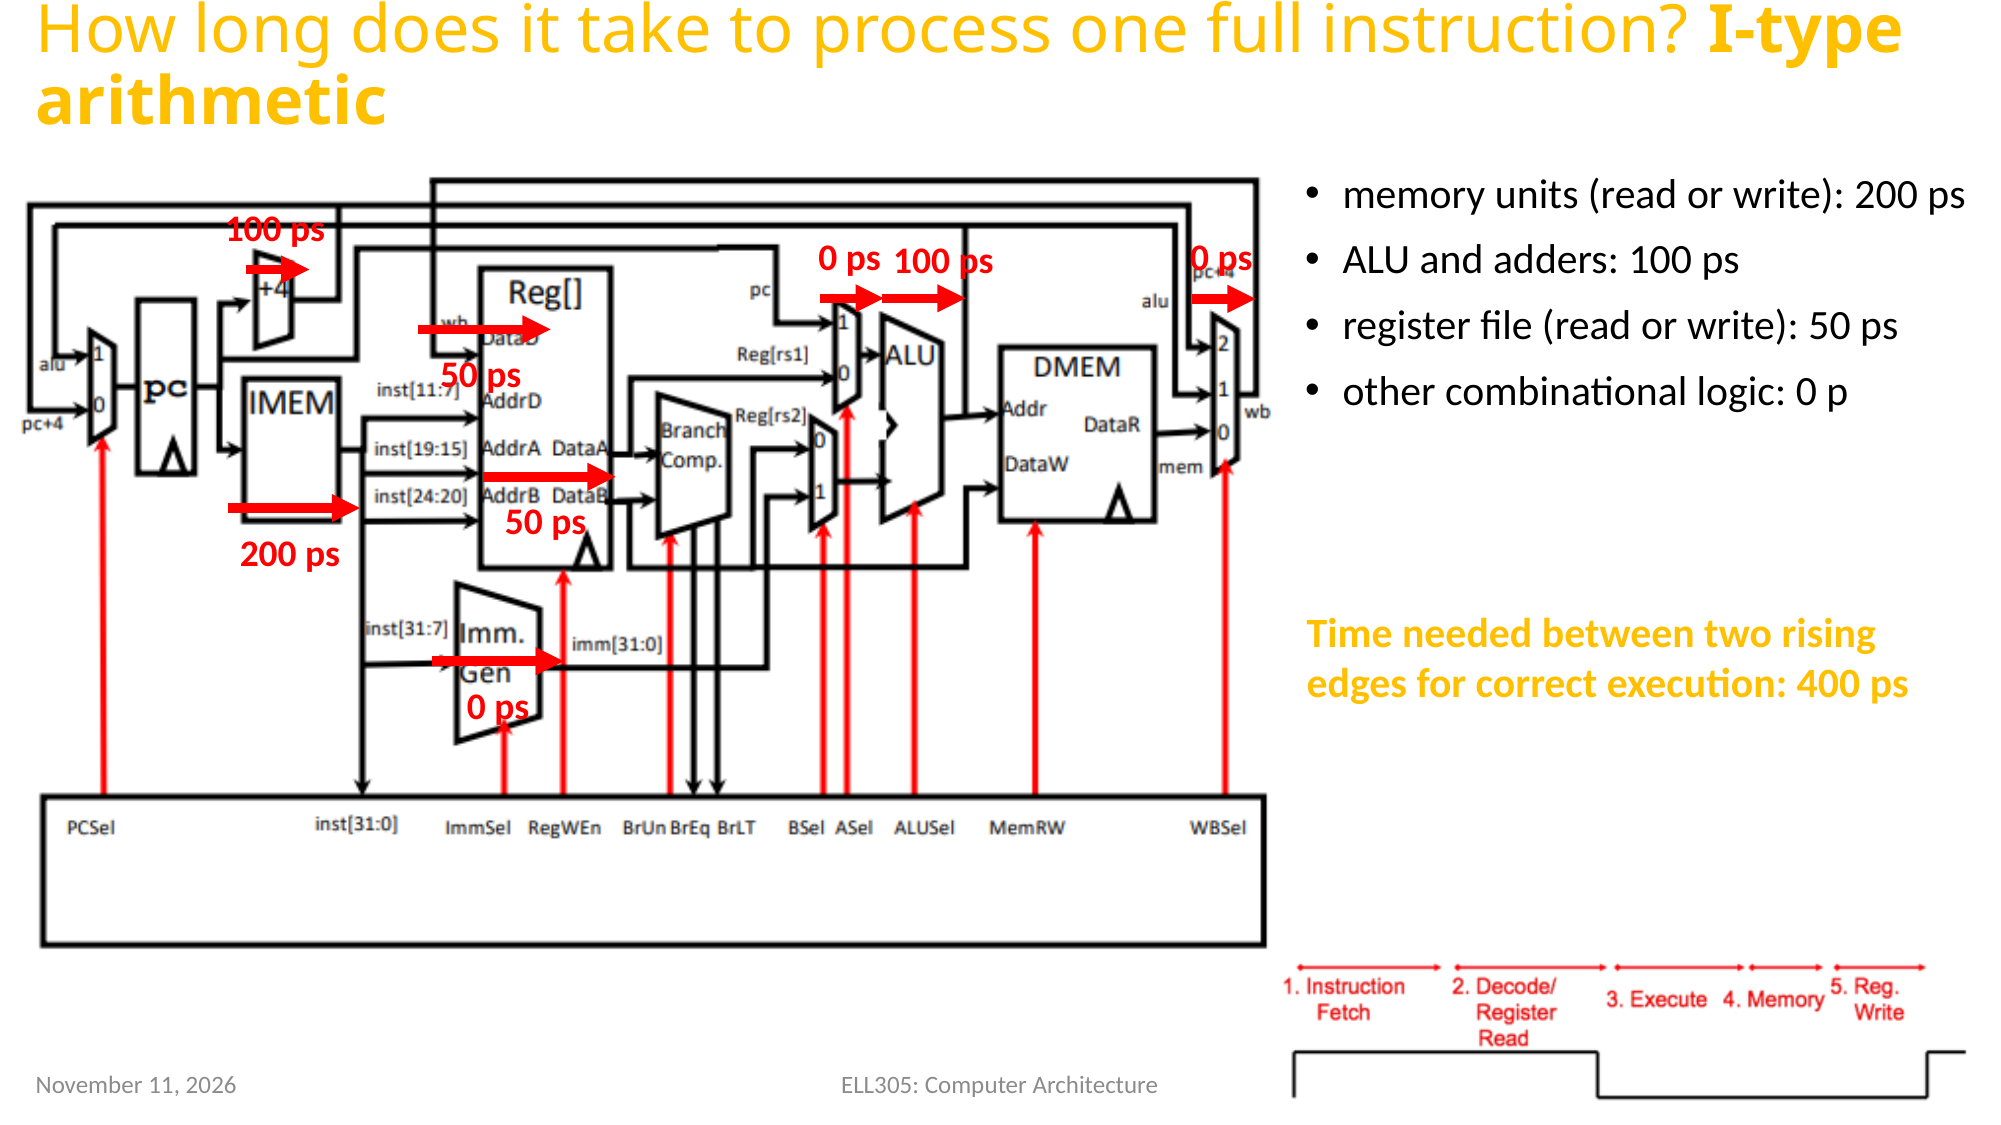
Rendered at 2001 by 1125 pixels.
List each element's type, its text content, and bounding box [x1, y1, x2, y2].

picture [20, 166, 1971, 1111]
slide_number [20, 1053, 471, 1114]
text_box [780, 225, 919, 299]
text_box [476, 476, 616, 551]
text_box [220, 508, 360, 582]
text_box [411, 329, 551, 404]
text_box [1152, 225, 1291, 299]
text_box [424, 661, 564, 735]
text_box Time needed between two rising edges for correct execution: 400 ps [1291, 597, 1986, 713]
slide_number 49 [1529, 1053, 1980, 1114]
footer ELL305: Computer Architecture [662, 1053, 1338, 1114]
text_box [205, 196, 345, 270]
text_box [874, 228, 1013, 299]
list memory units (read or write): 200 ps ALU and adders: 100 ps register file (read or write): 50 ps other combinational logic: 0 p [1290, 164, 1984, 1032]
title How long does it take to process one full instruction? I-type arithmetic [20, 22, 1984, 112]
